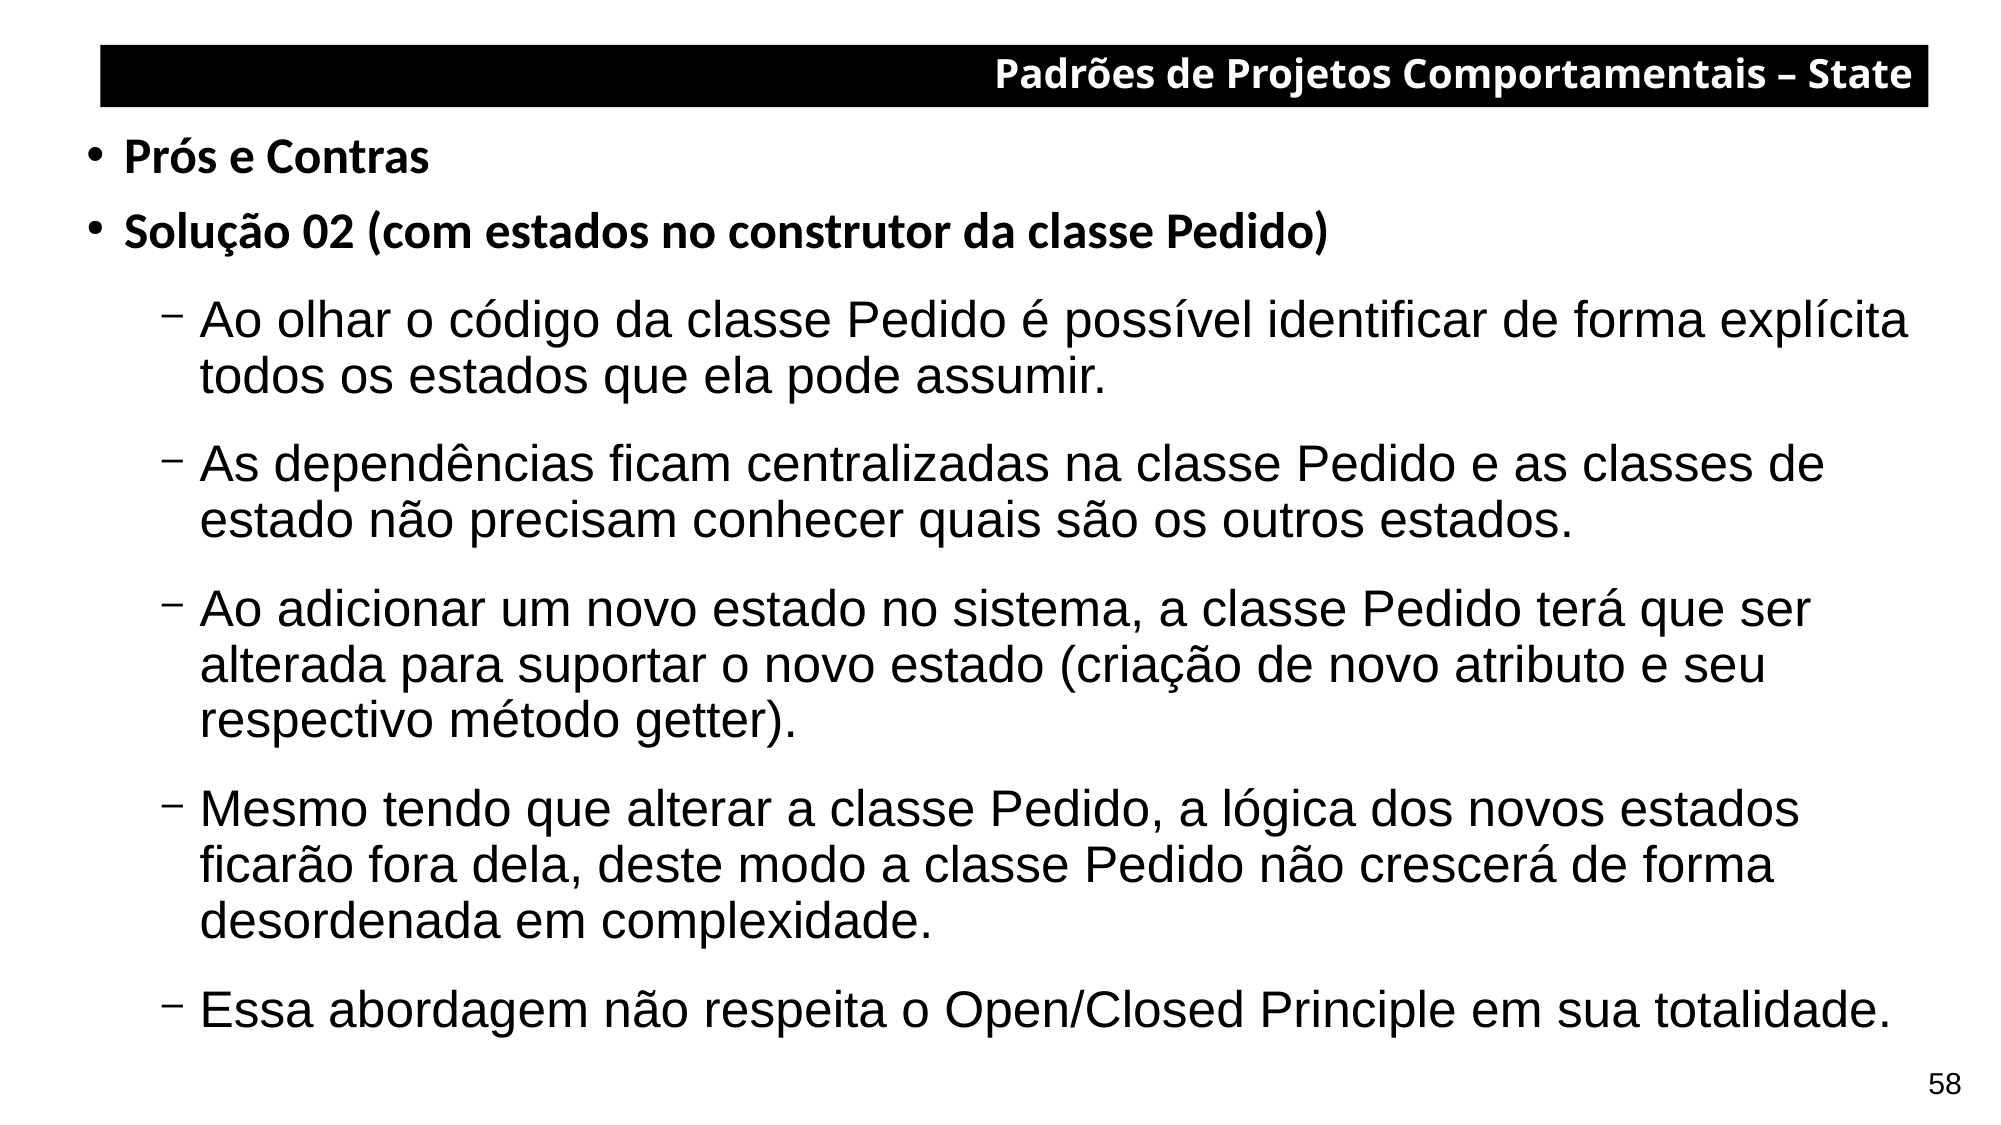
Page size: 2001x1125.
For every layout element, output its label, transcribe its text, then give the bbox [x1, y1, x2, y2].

list Prós e Contras Solução 02 (com estados no construtor da classe Pedido) Ao olhar o código da classe Pedido é possível identificar de forma explícita todos os estados que ela pode assumir. As dependências ficam centralizadas na classe Pedido e as classes de estado não precisam conhecer quais são os outros estados. Ao adicionar um novo estado no sistema, a classe Pedido terá que ser alterada para suportar o novo estado (criação de novo atributo e seu respectivo método getter). Mesmo tendo que alterar a classe Pedido, a lógica dos novos estados ficarão fora dela, deste modo a classe Pedido não crescerá de forma desordenada em complexidade. Essa abordagem não respeita o Open/Closed Principle em sua totalidade. [71, 121, 1929, 1072]
title Padrões de Projetos Comportamentais – State [100, 44, 1929, 108]
text_box 58 [1805, 1055, 1980, 1110]
